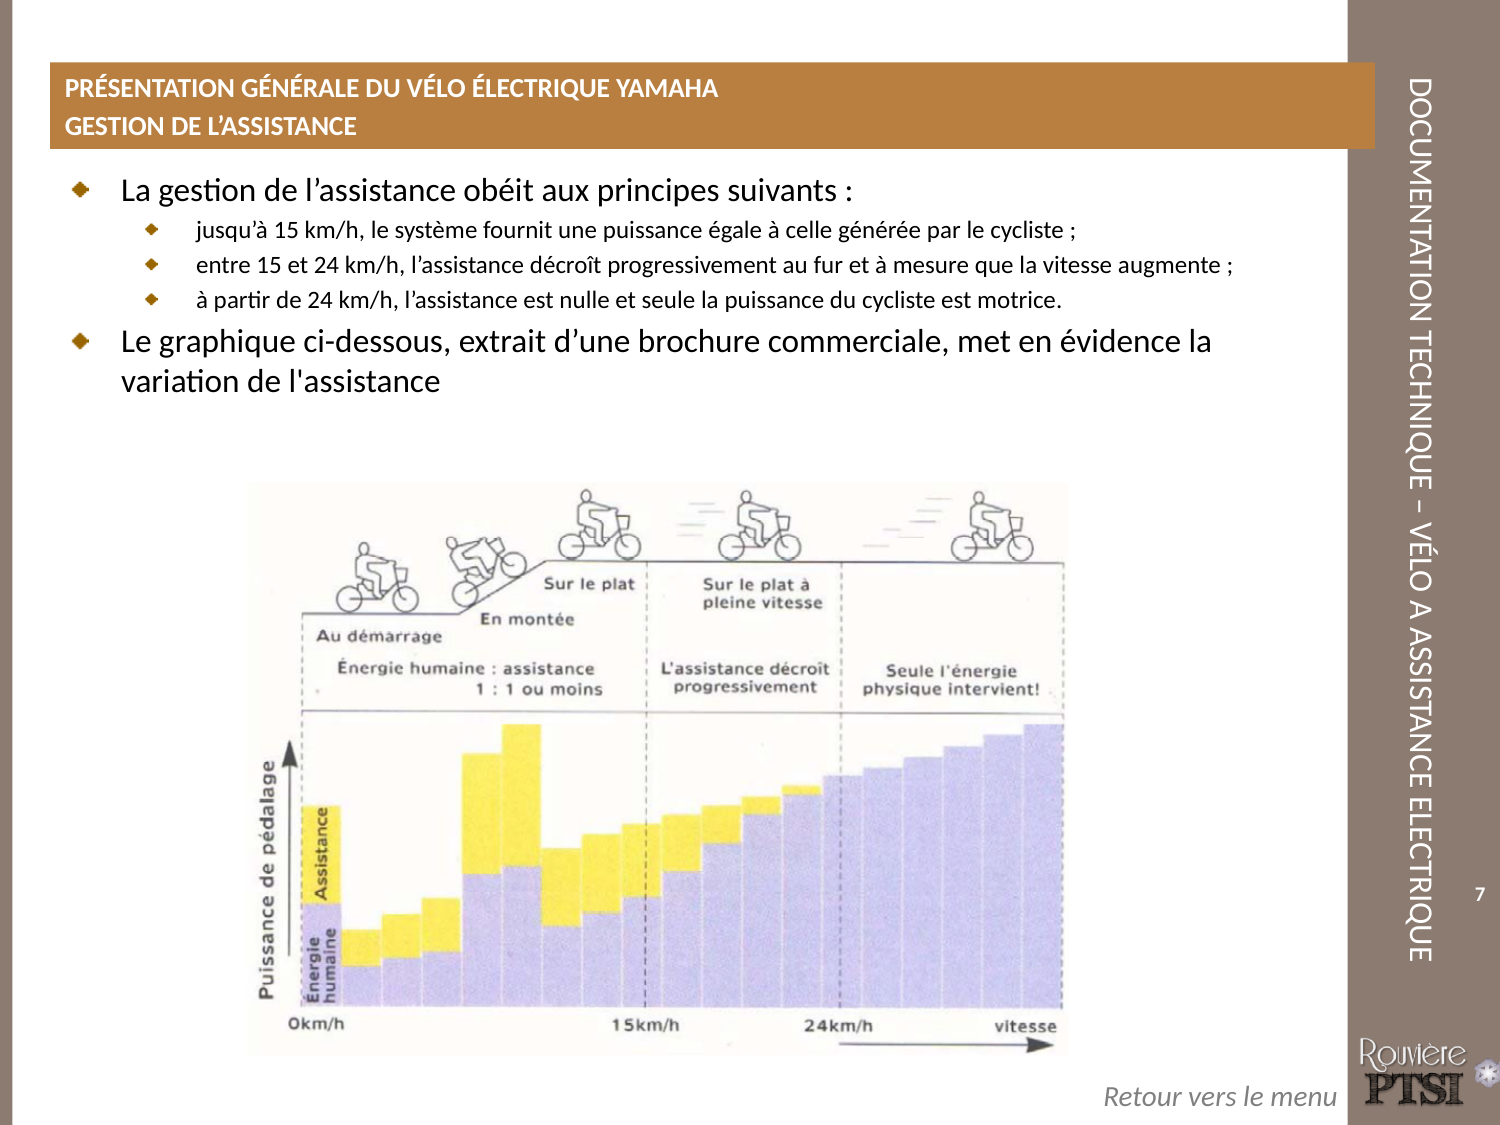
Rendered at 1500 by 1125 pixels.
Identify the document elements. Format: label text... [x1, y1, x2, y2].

picture [139, 219, 158, 237]
text_box Retour vers le menu [17, 1070, 1353, 1121]
slide_number 7 [1340, 869, 1500, 917]
picture [64, 176, 89, 200]
list Présentation générale du vélo électrique yamaha Gestion de l’assistance [50, 62, 1375, 149]
list La gestion de l’assistance obéit aux principes suivants : jusqu’à 15 km/h, le système fournit une puissance égale à celle générée par le cycliste ; entre 15 et 24 km/h, l’assistance décroît progressivement au fur et à mesure que la vitesse augmente ; à partir de 24 km/h, l’assistance est nulle et seule la puissance du cycliste est motrice. Le graphique ci-dessous, extrait d’une brochure commerciale, met en évidence la variation de l'assistance [50, 160, 1336, 1025]
picture [241, 471, 1080, 1071]
picture [139, 289, 158, 307]
picture [139, 254, 158, 272]
picture [1359, 1037, 1500, 1109]
picture [64, 327, 89, 352]
